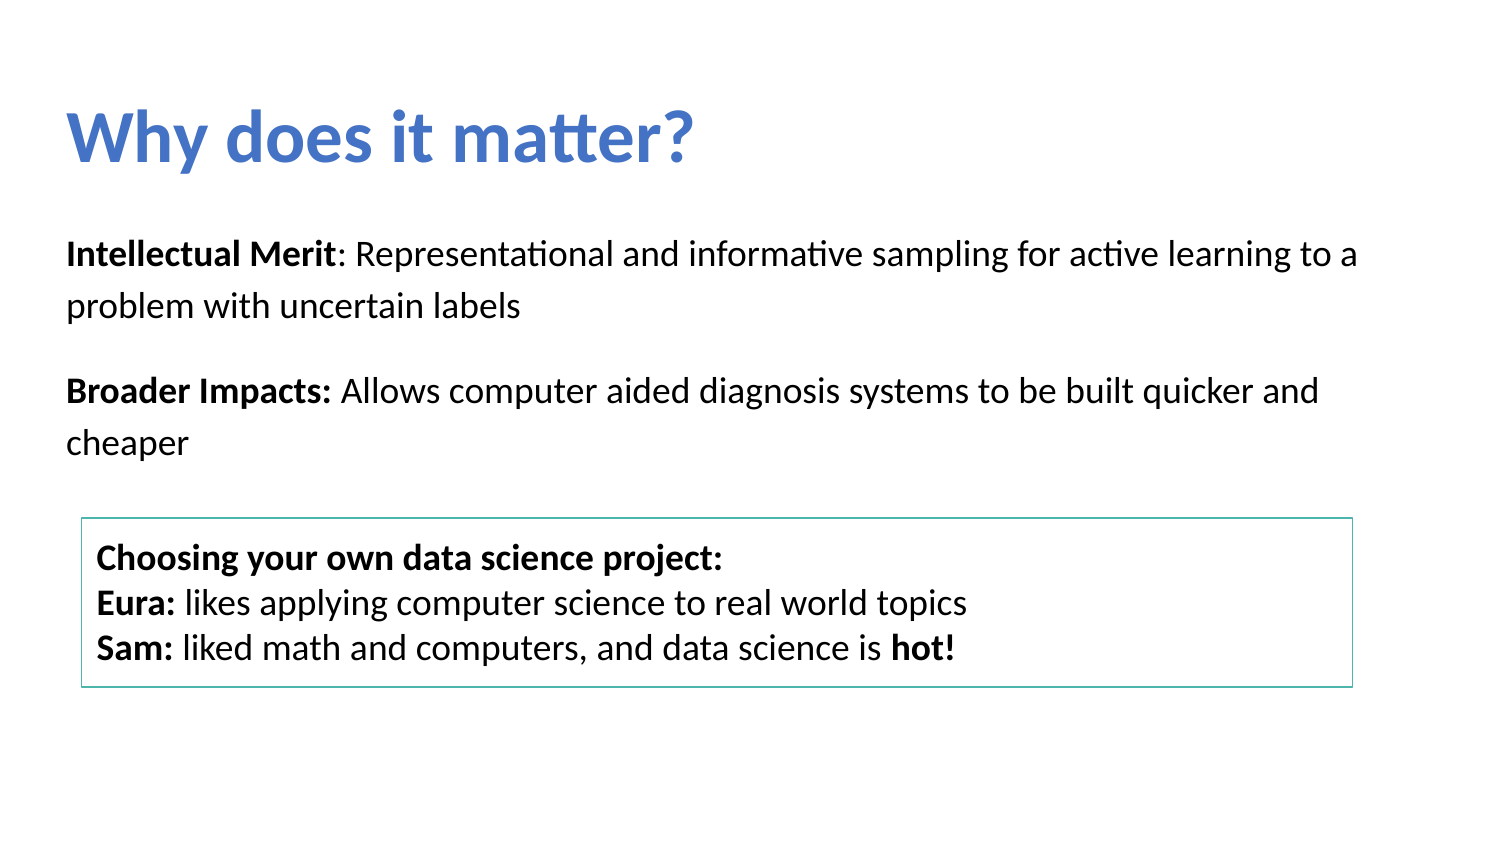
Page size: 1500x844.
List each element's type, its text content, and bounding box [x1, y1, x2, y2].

text_box Choosing your own data science project: Eura: likes applying computer science to real world topics Sam: liked math and computers, and data science is hot! [81, 517, 1353, 688]
text_box Intellectual Merit: Representational and informative sampling for active learning to a problem with uncertain labels Broader Impacts: Allows computer aided diagnosis systems to be built quicker and cheaper [51, 207, 1449, 750]
text_box Why does it matter? [51, 72, 1449, 189]
